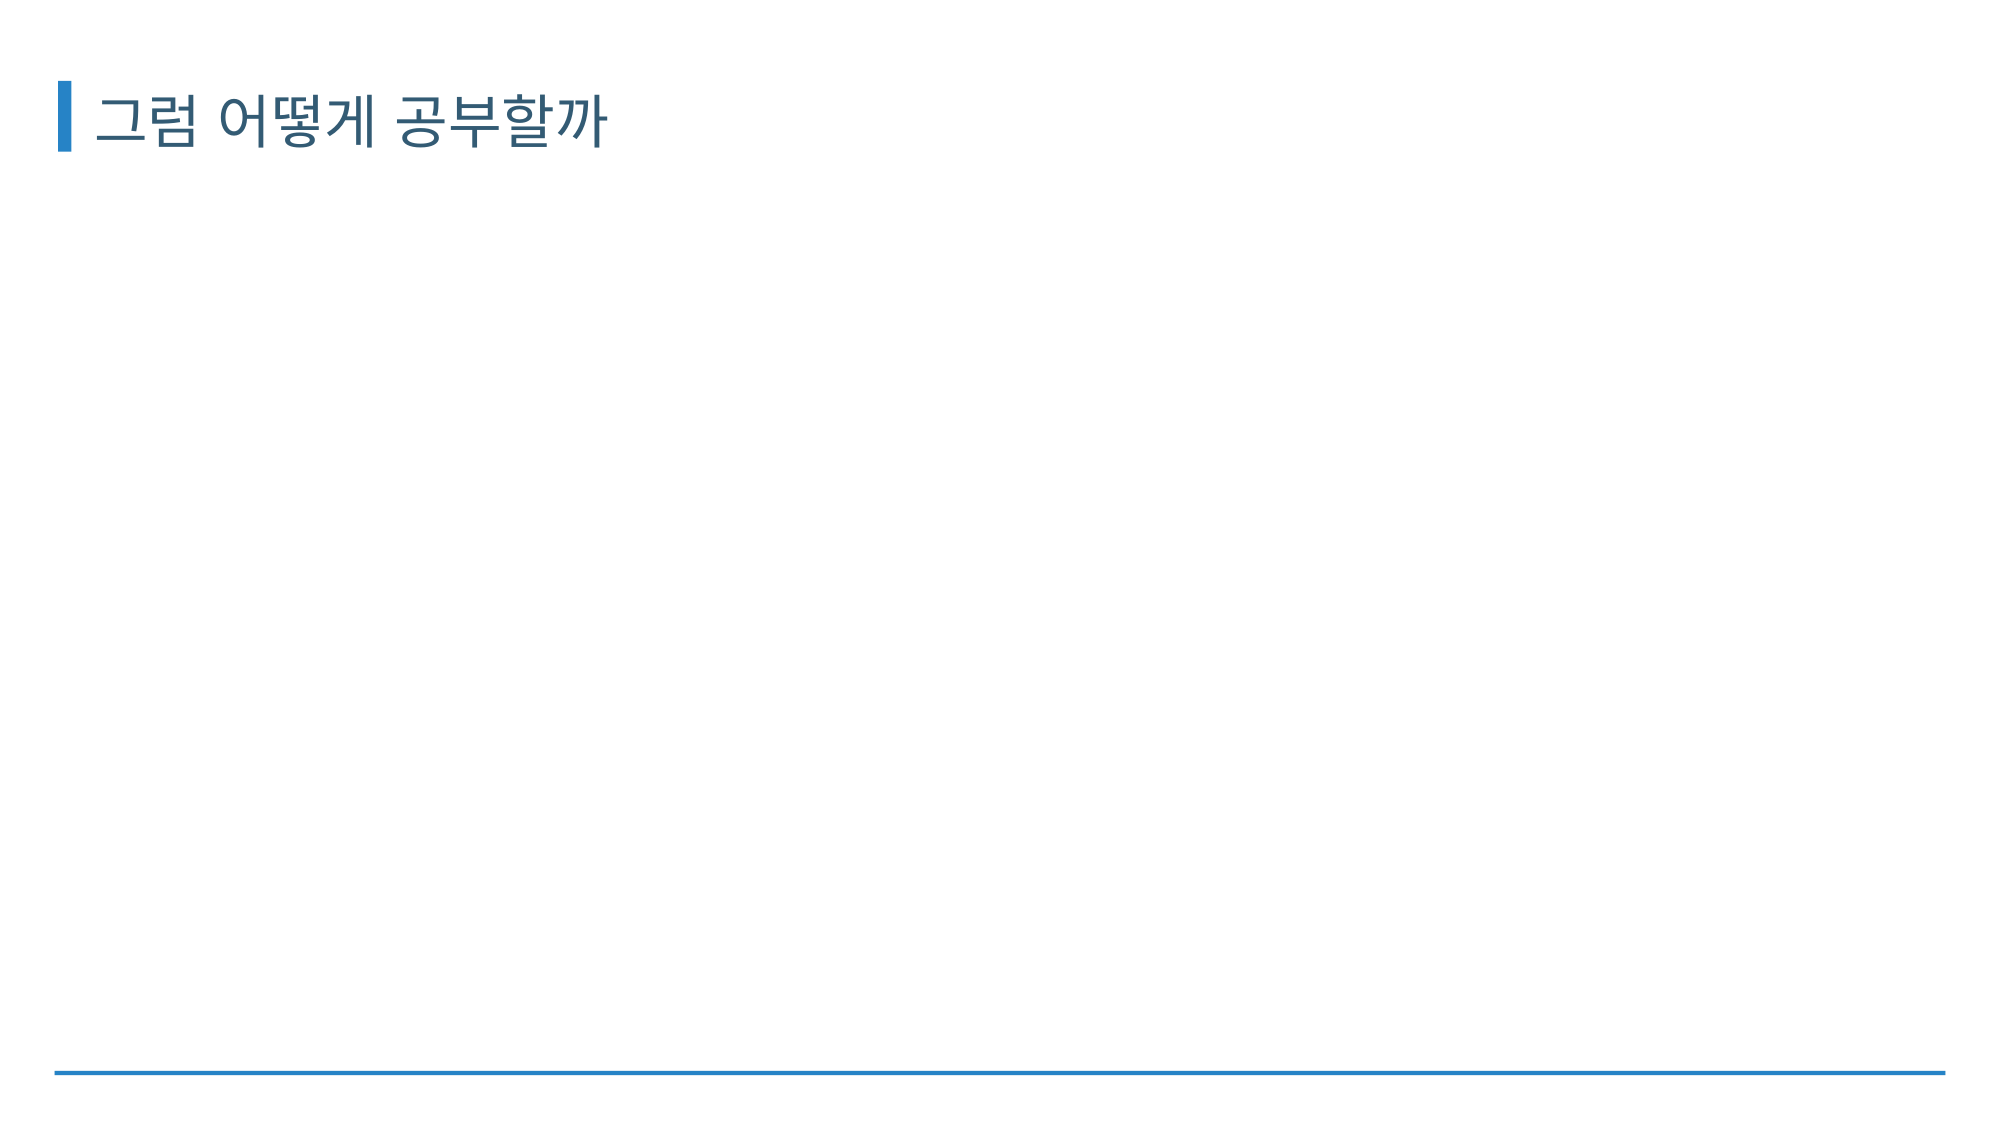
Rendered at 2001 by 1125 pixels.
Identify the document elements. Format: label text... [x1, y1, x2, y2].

title 그럼 어떻게 공부할까 [79, 67, 1942, 165]
